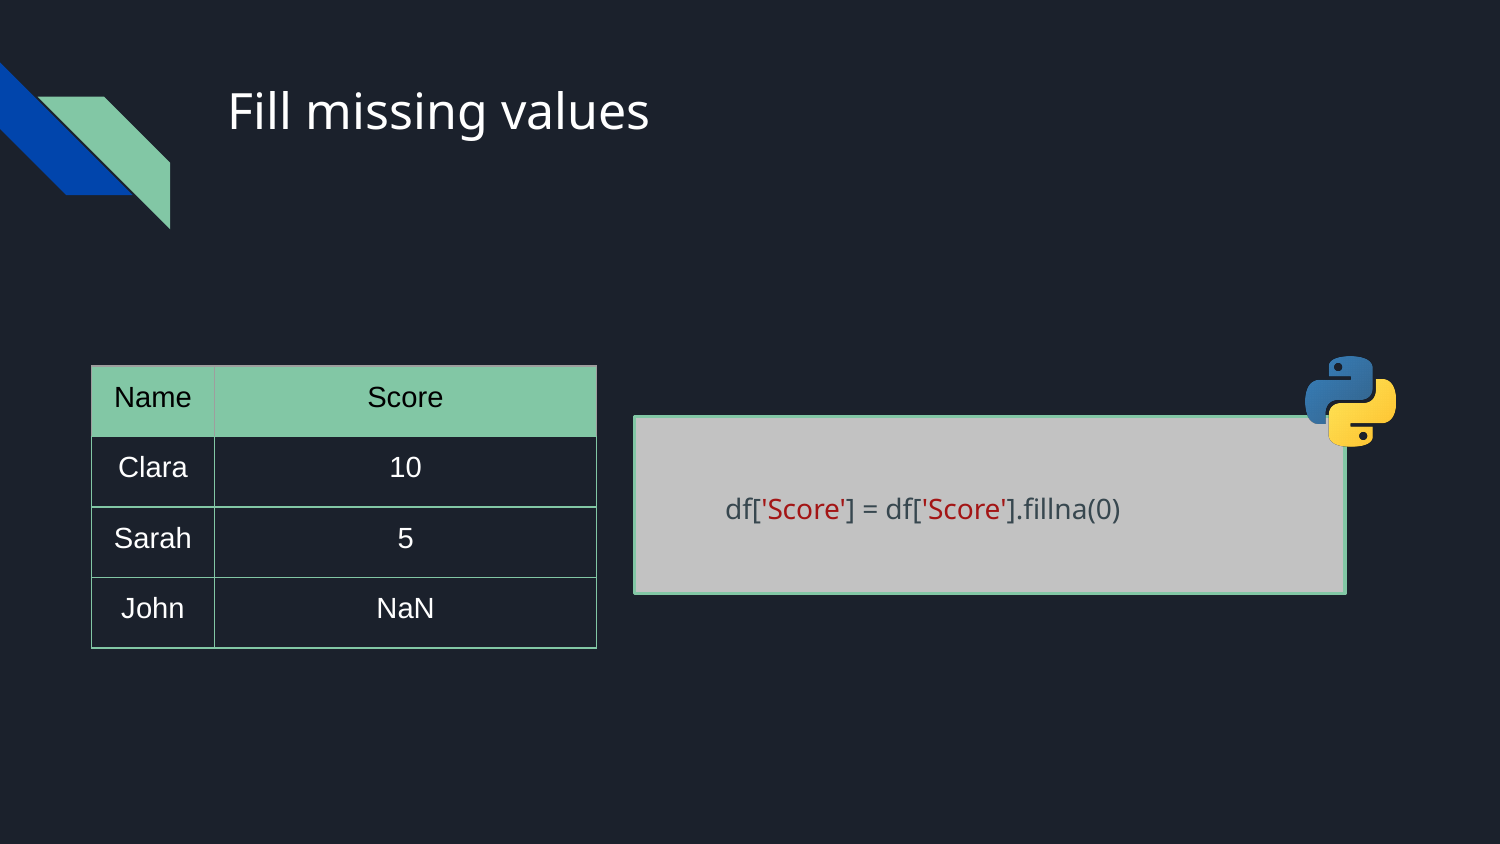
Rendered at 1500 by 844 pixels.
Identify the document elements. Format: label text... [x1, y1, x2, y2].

text_box df['Score'] = df['Score'].fillna(0) [634, 416, 1346, 594]
table_cell Clara [92, 437, 214, 506]
table_cell NaN [215, 578, 596, 647]
table_cell John [92, 578, 214, 647]
table_header Name [92, 367, 214, 436]
title Fill missing values [212, 64, 1368, 215]
table_cell Sarah [92, 508, 214, 577]
picture [1305, 356, 1396, 447]
table_header Score [215, 367, 596, 436]
table_cell 5 [215, 508, 596, 577]
table_cell 10 [215, 437, 596, 506]
